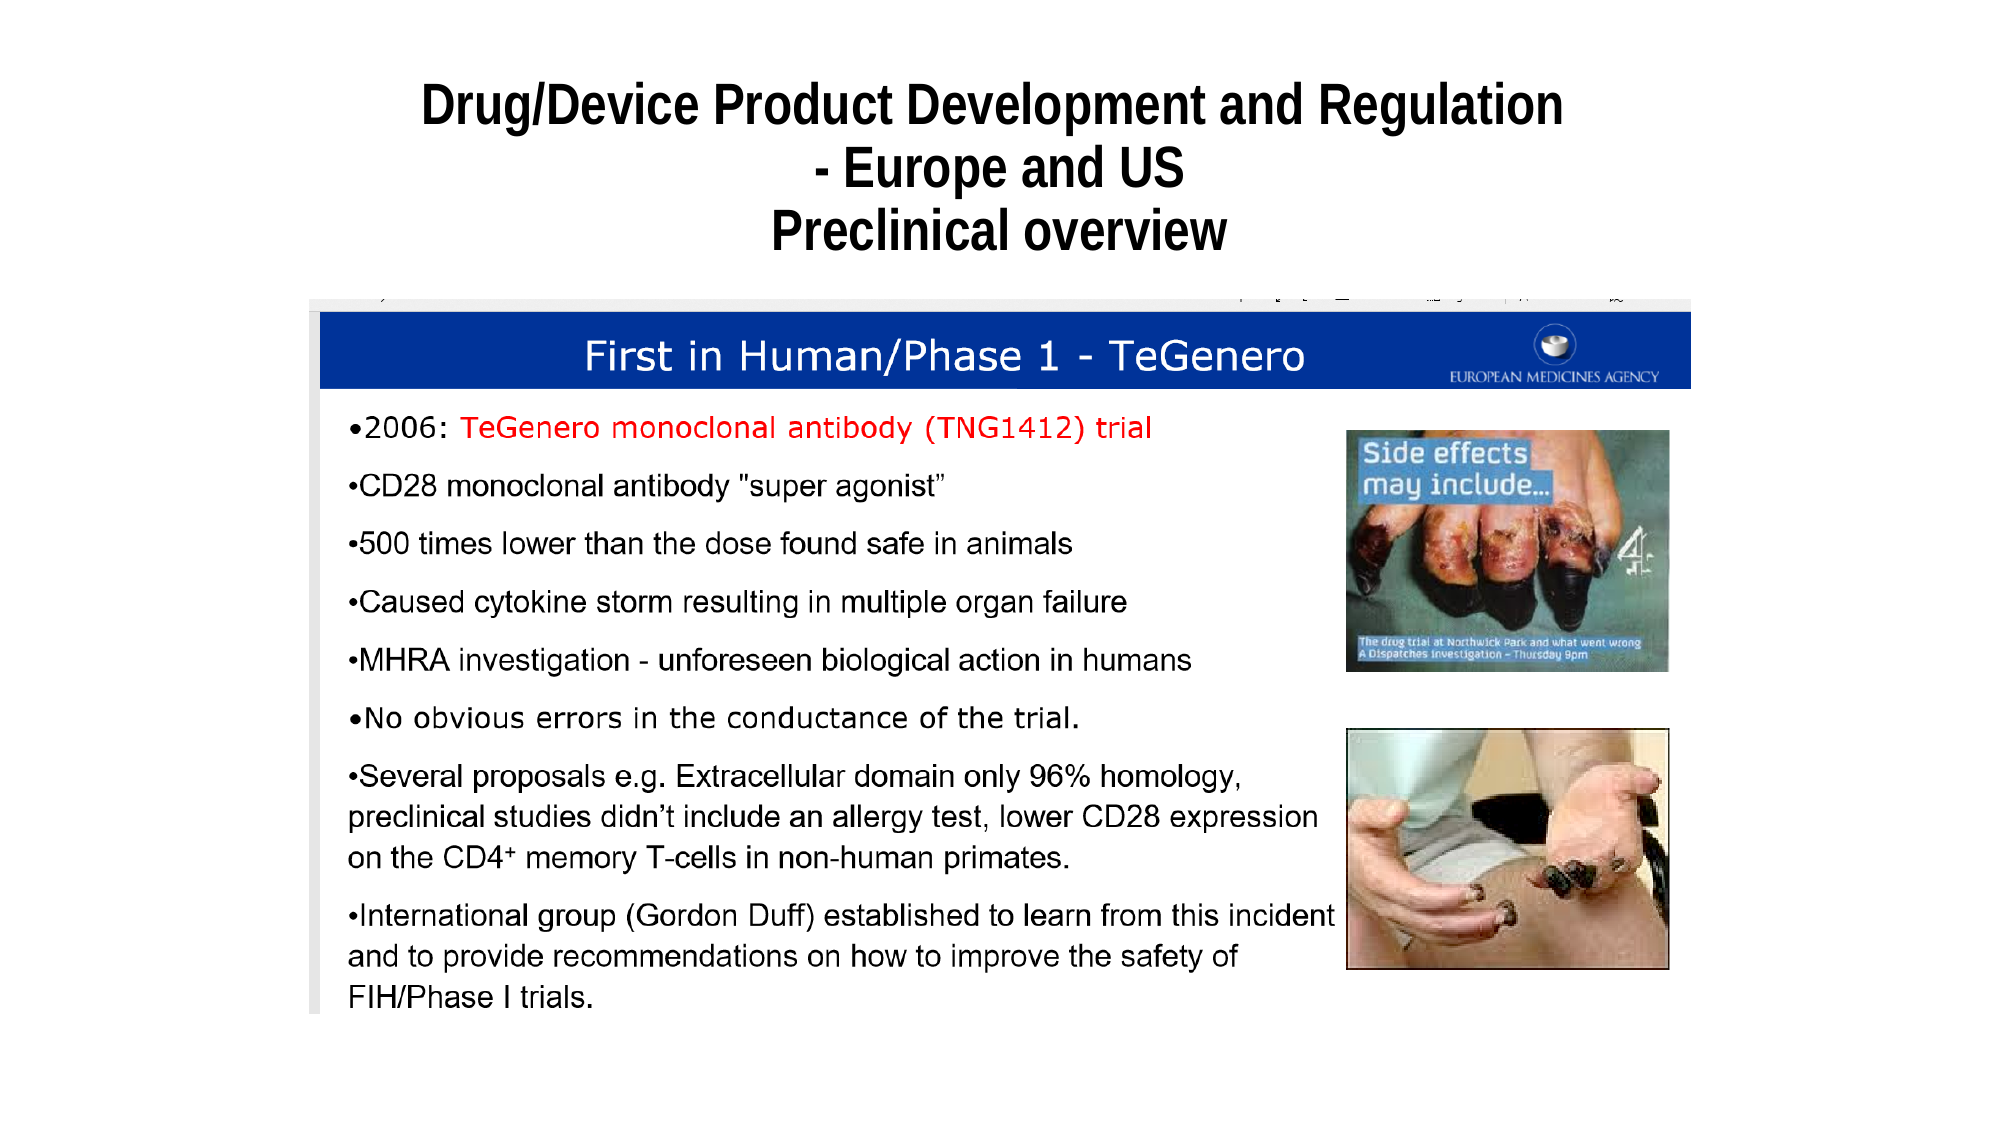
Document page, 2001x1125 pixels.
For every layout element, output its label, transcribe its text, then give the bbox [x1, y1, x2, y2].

title Drug/Device Product Development and Regulation - Europe and US Preclinical overview [137, 59, 1863, 278]
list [309, 299, 1691, 1014]
